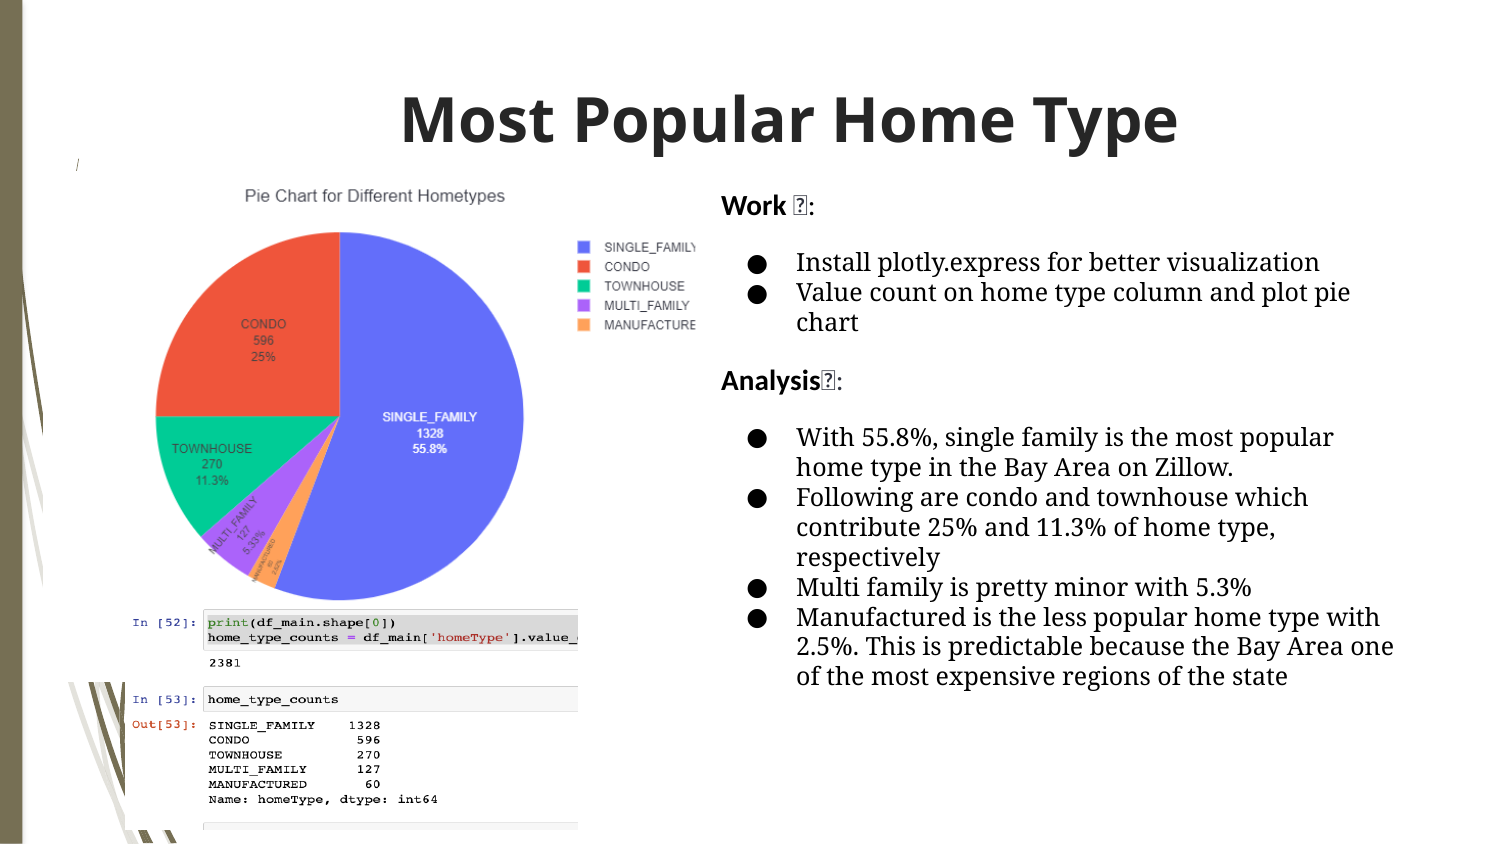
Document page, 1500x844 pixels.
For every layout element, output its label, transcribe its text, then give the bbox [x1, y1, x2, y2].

picture [43, 171, 707, 830]
title Most Popular Home Type [212, 64, 1368, 154]
list Work 🔨: Install plotly.express for better visualization Value count on home type column and plot pie chart Analysis💡: With 55.8%, single family is the most popular home type in the Bay Area on Zillow. Following are condo and townhouse which contribute 25% and 11.3% of home type, respectively Multi family is pretty minor with 5.3% Manufactured is the less popular home type with 2.5%. This is predictable because the Bay Area one of the most expensive regions of the state [706, 171, 1421, 719]
